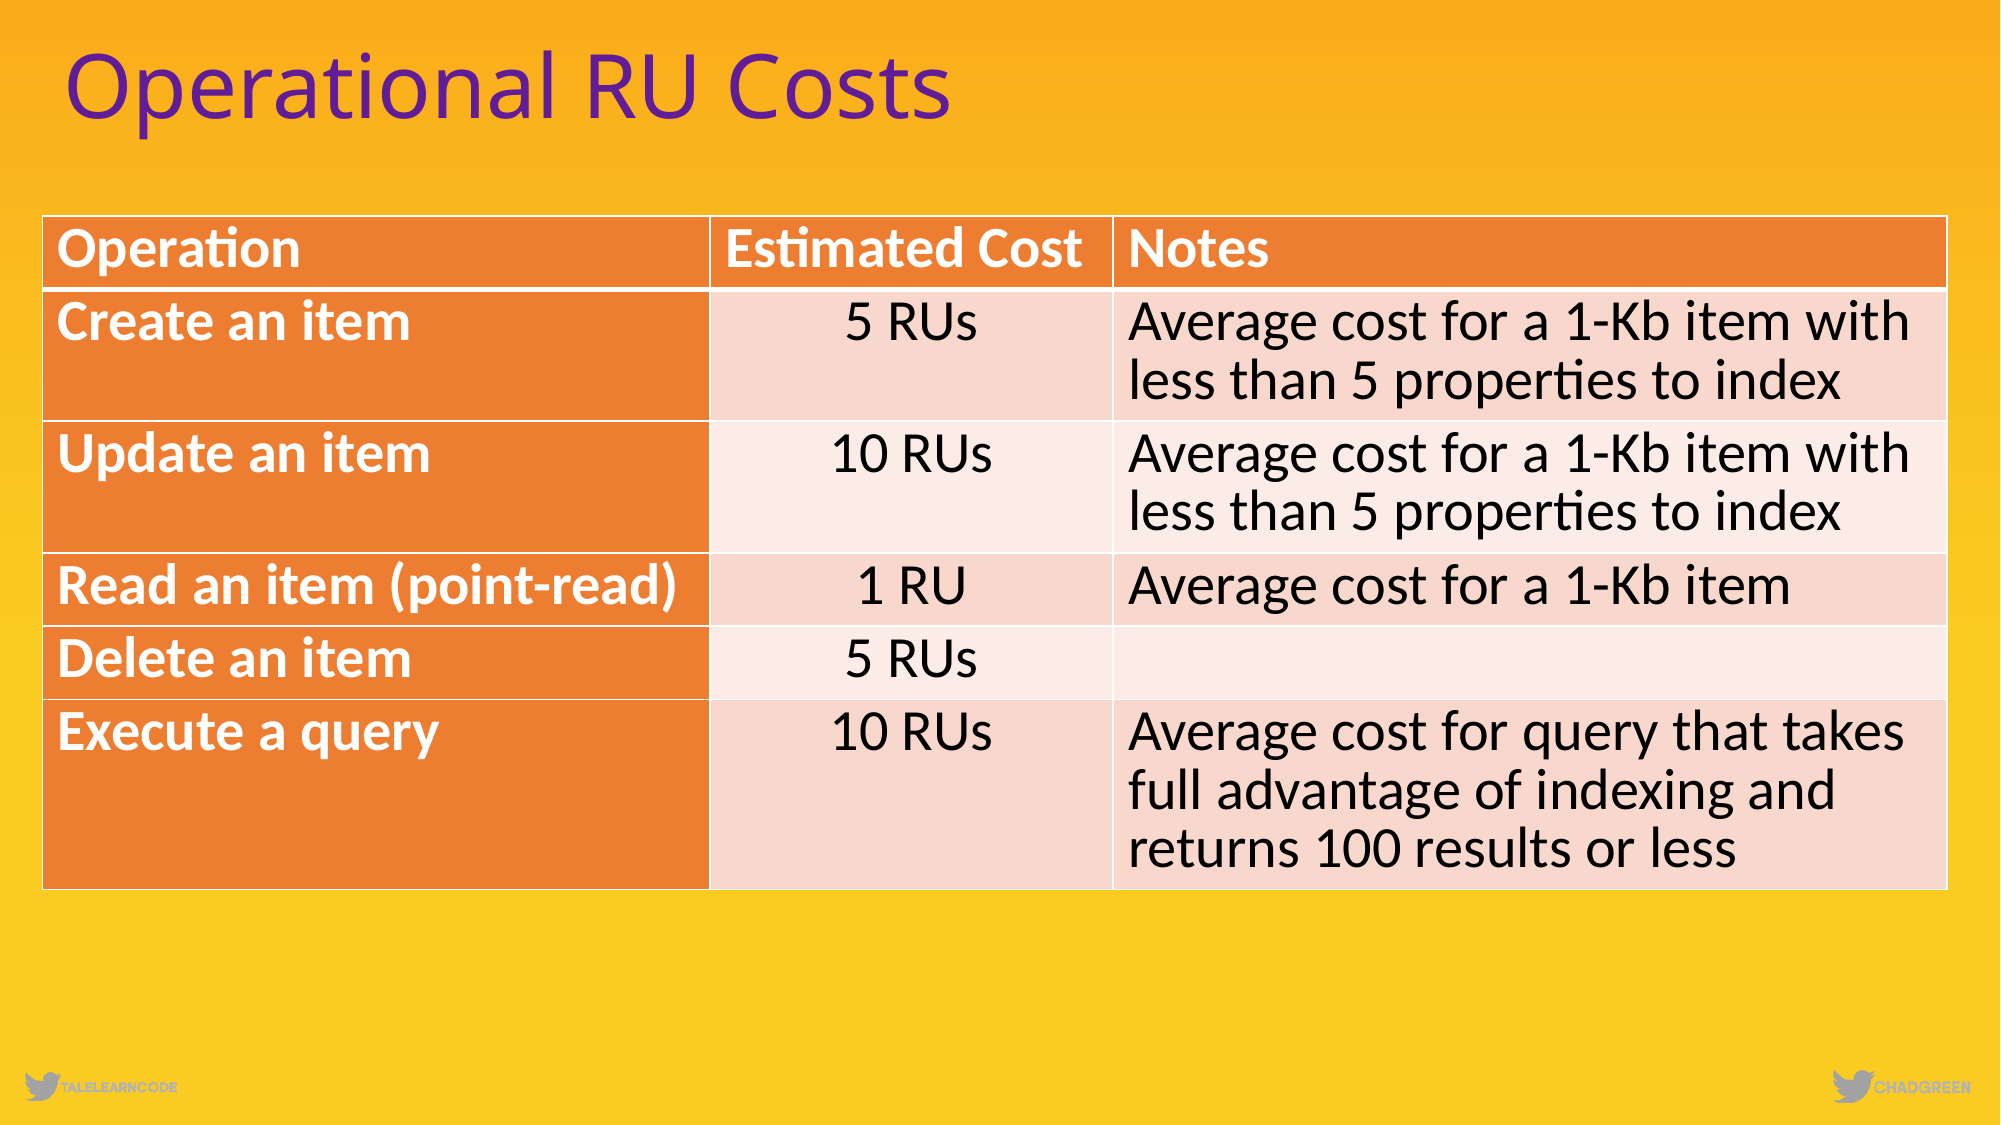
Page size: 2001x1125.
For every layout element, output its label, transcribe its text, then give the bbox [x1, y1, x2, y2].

table_cell Average cost for a 1-Kb item with less than 5 properties to index [1114, 292, 1946, 420]
table_cell 10 RUs [711, 422, 1112, 552]
title Operational RU Costs [48, 34, 1947, 146]
table_cell Average cost for a 1-Kb item with less than 5 properties to index [1114, 422, 1946, 552]
table_cell Create an item [43, 292, 709, 420]
table_cell [1114, 627, 1946, 699]
table_cell 5 RUs [711, 292, 1112, 420]
table_cell 5 RUs [711, 627, 1112, 699]
table_cell Execute a query [43, 700, 709, 889]
table_cell Read an item (point-read) [43, 554, 709, 625]
table_cell Average cost for a 1-Kb item [1114, 554, 1946, 625]
table_cell 10 RUs [711, 700, 1112, 889]
table_cell Average cost for query that takes full advantage of indexing and returns 100 results or less [1114, 700, 1946, 889]
table_header Estimated Cost [711, 217, 1112, 287]
picture [0, 0, 2001, 1125]
table_header Notes [1114, 217, 1946, 287]
table_header Operation [43, 217, 709, 287]
table_cell Update an item [43, 422, 709, 552]
table_cell 1 RU [711, 554, 1112, 625]
table_cell Delete an item [43, 627, 709, 699]
